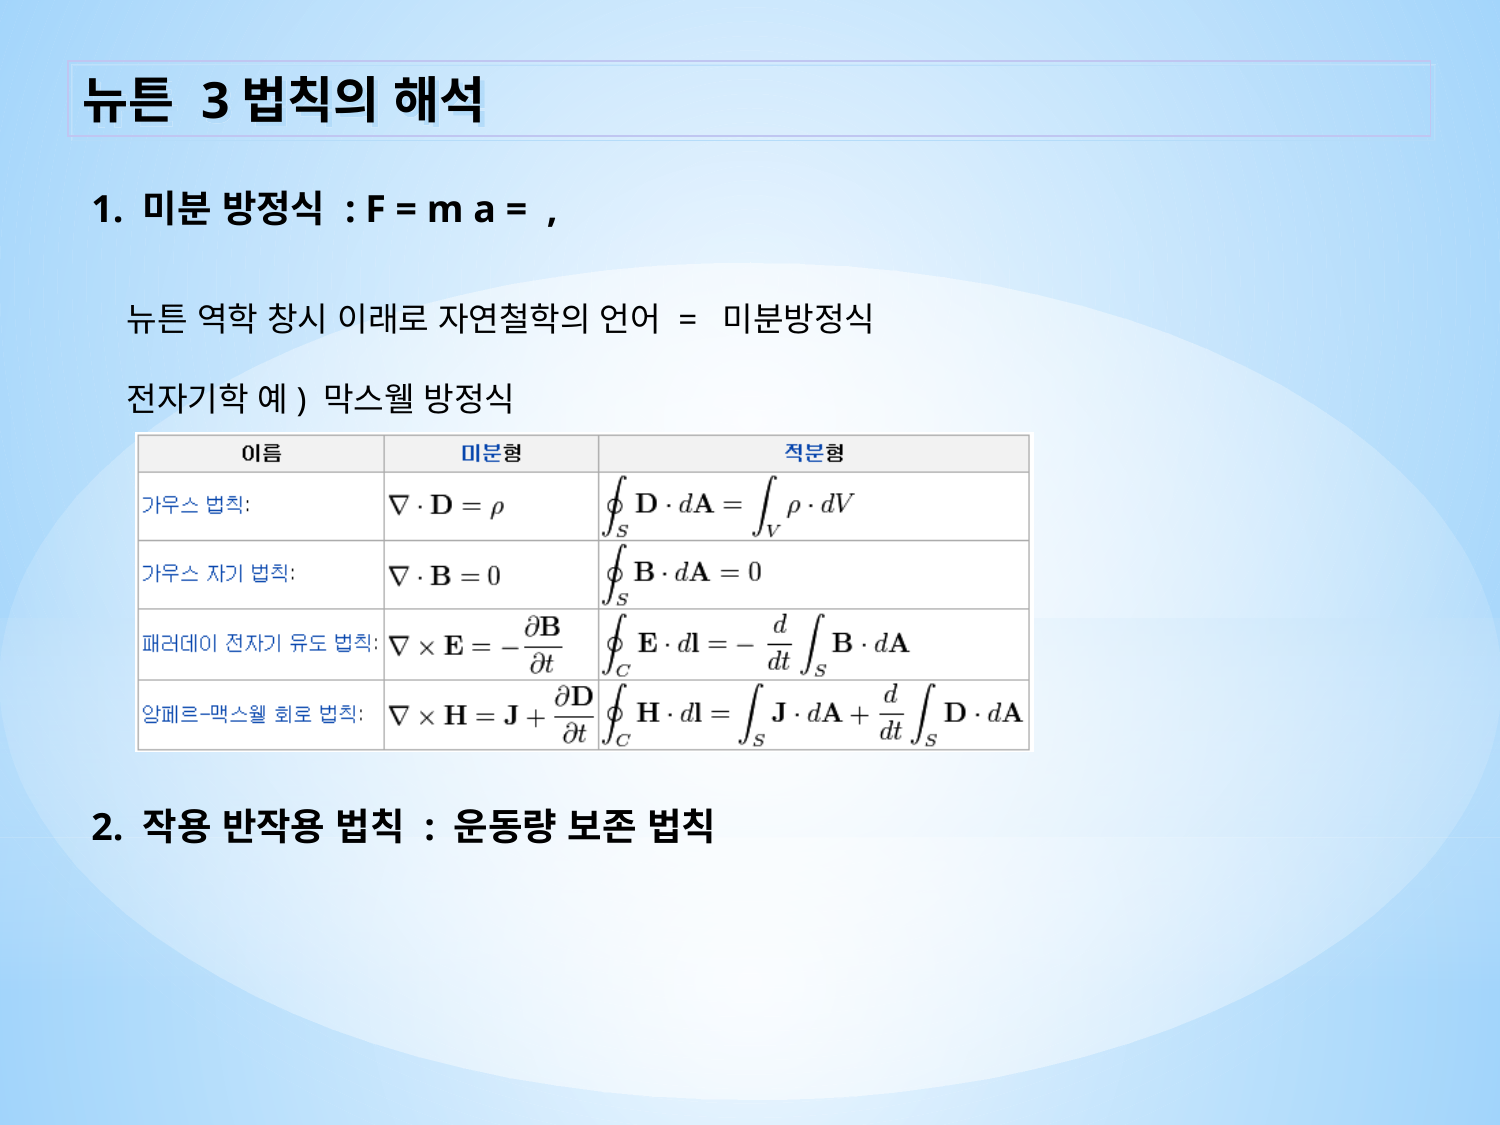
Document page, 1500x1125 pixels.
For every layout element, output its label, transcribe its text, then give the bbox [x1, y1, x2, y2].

text_box 뉴튼 3법칙의 해석 [68, 61, 1431, 136]
text_box 뉴튼 역학 창시 이래로 자연철학의 언어 = 미분방정식 전자기학 예) 막스웰 방정식 [112, 290, 1258, 426]
text_box 2. 작용 반작용 법칙 : 운동량 보존 법칙 [76, 791, 1431, 856]
picture [135, 431, 1034, 752]
